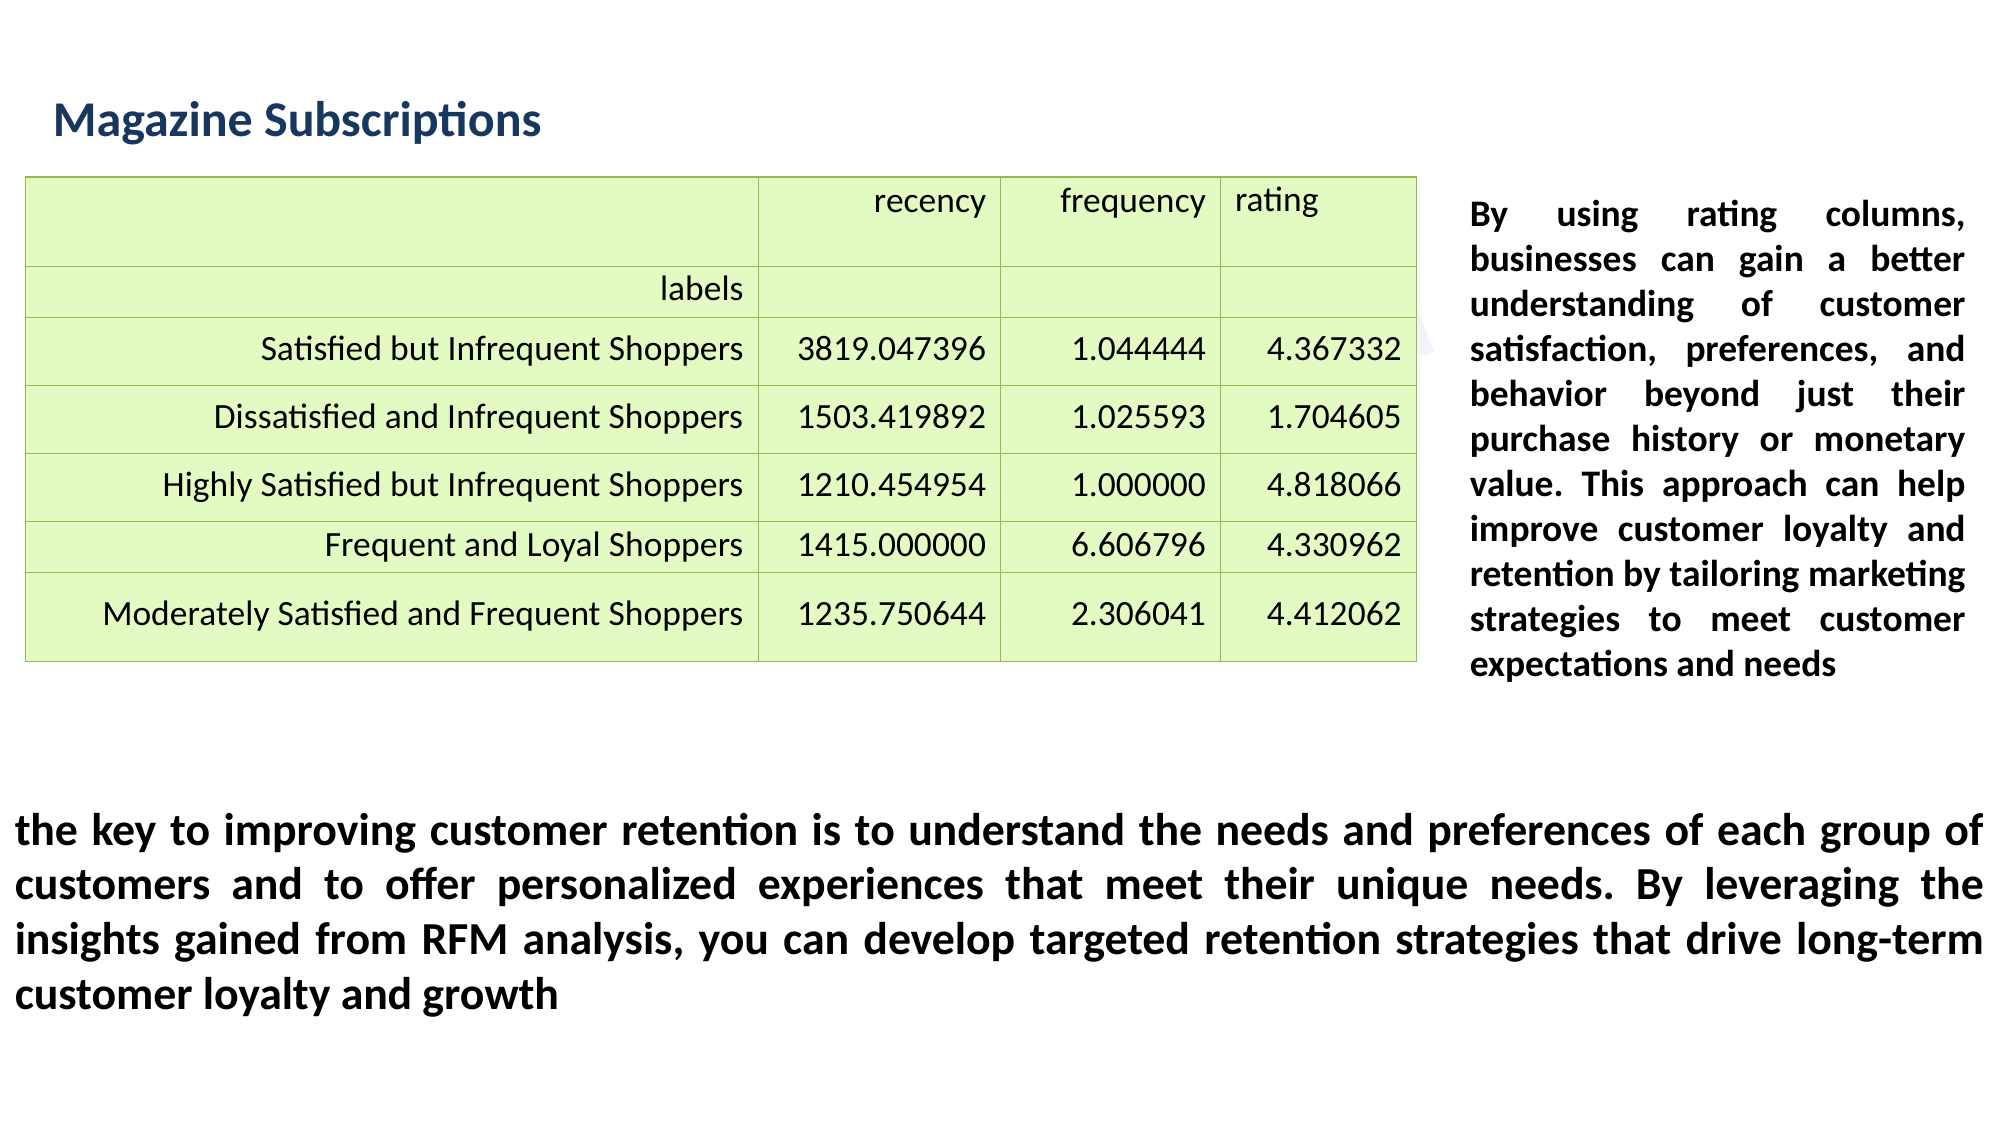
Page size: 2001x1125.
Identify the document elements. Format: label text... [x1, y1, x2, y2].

table_cell 2.306041 [1001, 573, 1220, 661]
table_cell 1210.454954 [759, 454, 1000, 521]
table_cell 1.044444 [1001, 318, 1220, 385]
text_box By using rating columns, businesses can gain a better understanding of customer satisfaction, preferences, and behavior beyond just their purchase history or monetary value. This approach can help improve customer loyalty and retention by tailoring marketing strategies to meet customer expectations and needs [1454, 182, 1981, 692]
table_cell 1415.000000 [759, 522, 1000, 572]
table_cell Moderately Satisfied and Frequent Shoppers [26, 573, 758, 661]
table_cell [1221, 267, 1416, 317]
table_header [26, 178, 758, 266]
table_cell labels [26, 267, 758, 317]
table_cell 4.818066 [1221, 454, 1416, 521]
table_cell 6.606796 [1001, 522, 1220, 572]
table_header rating [1221, 178, 1416, 266]
table_cell [759, 267, 1000, 317]
table_cell Dissatisfied and Infrequent Shoppers [26, 386, 758, 453]
table_header frequency [1001, 178, 1220, 266]
table_cell 4.412062 [1221, 573, 1416, 661]
table_cell 1503.419892 [759, 386, 1000, 453]
table_header recency [759, 178, 1000, 266]
text_box Magazine Subscriptions [38, 79, 710, 154]
text_box the key to improving customer retention is to understand the needs and preferences of each group of customers and to offer personalized experiences that meet their unique needs. By leveraging the insights gained from RFM analysis, you can develop targeted retention strategies that drive long-term customer loyalty and growth [0, 791, 2000, 1027]
table_cell 1.000000 [1001, 454, 1220, 521]
table_cell 1.704605 [1221, 386, 1416, 453]
table_cell 4.367332 [1221, 318, 1416, 385]
table_cell Frequent and Loyal Shoppers [26, 522, 758, 572]
table_cell Satisfied but Infrequent Shoppers [26, 318, 758, 385]
table_cell 4.330962 [1221, 522, 1416, 572]
table_cell Highly Satisfied but Infrequent Shoppers [26, 454, 758, 521]
table_cell 1.025593 [1001, 386, 1220, 453]
table_cell [1001, 267, 1220, 317]
table_cell 3819.047396 [759, 318, 1000, 385]
table_cell 1235.750644 [759, 573, 1000, 661]
